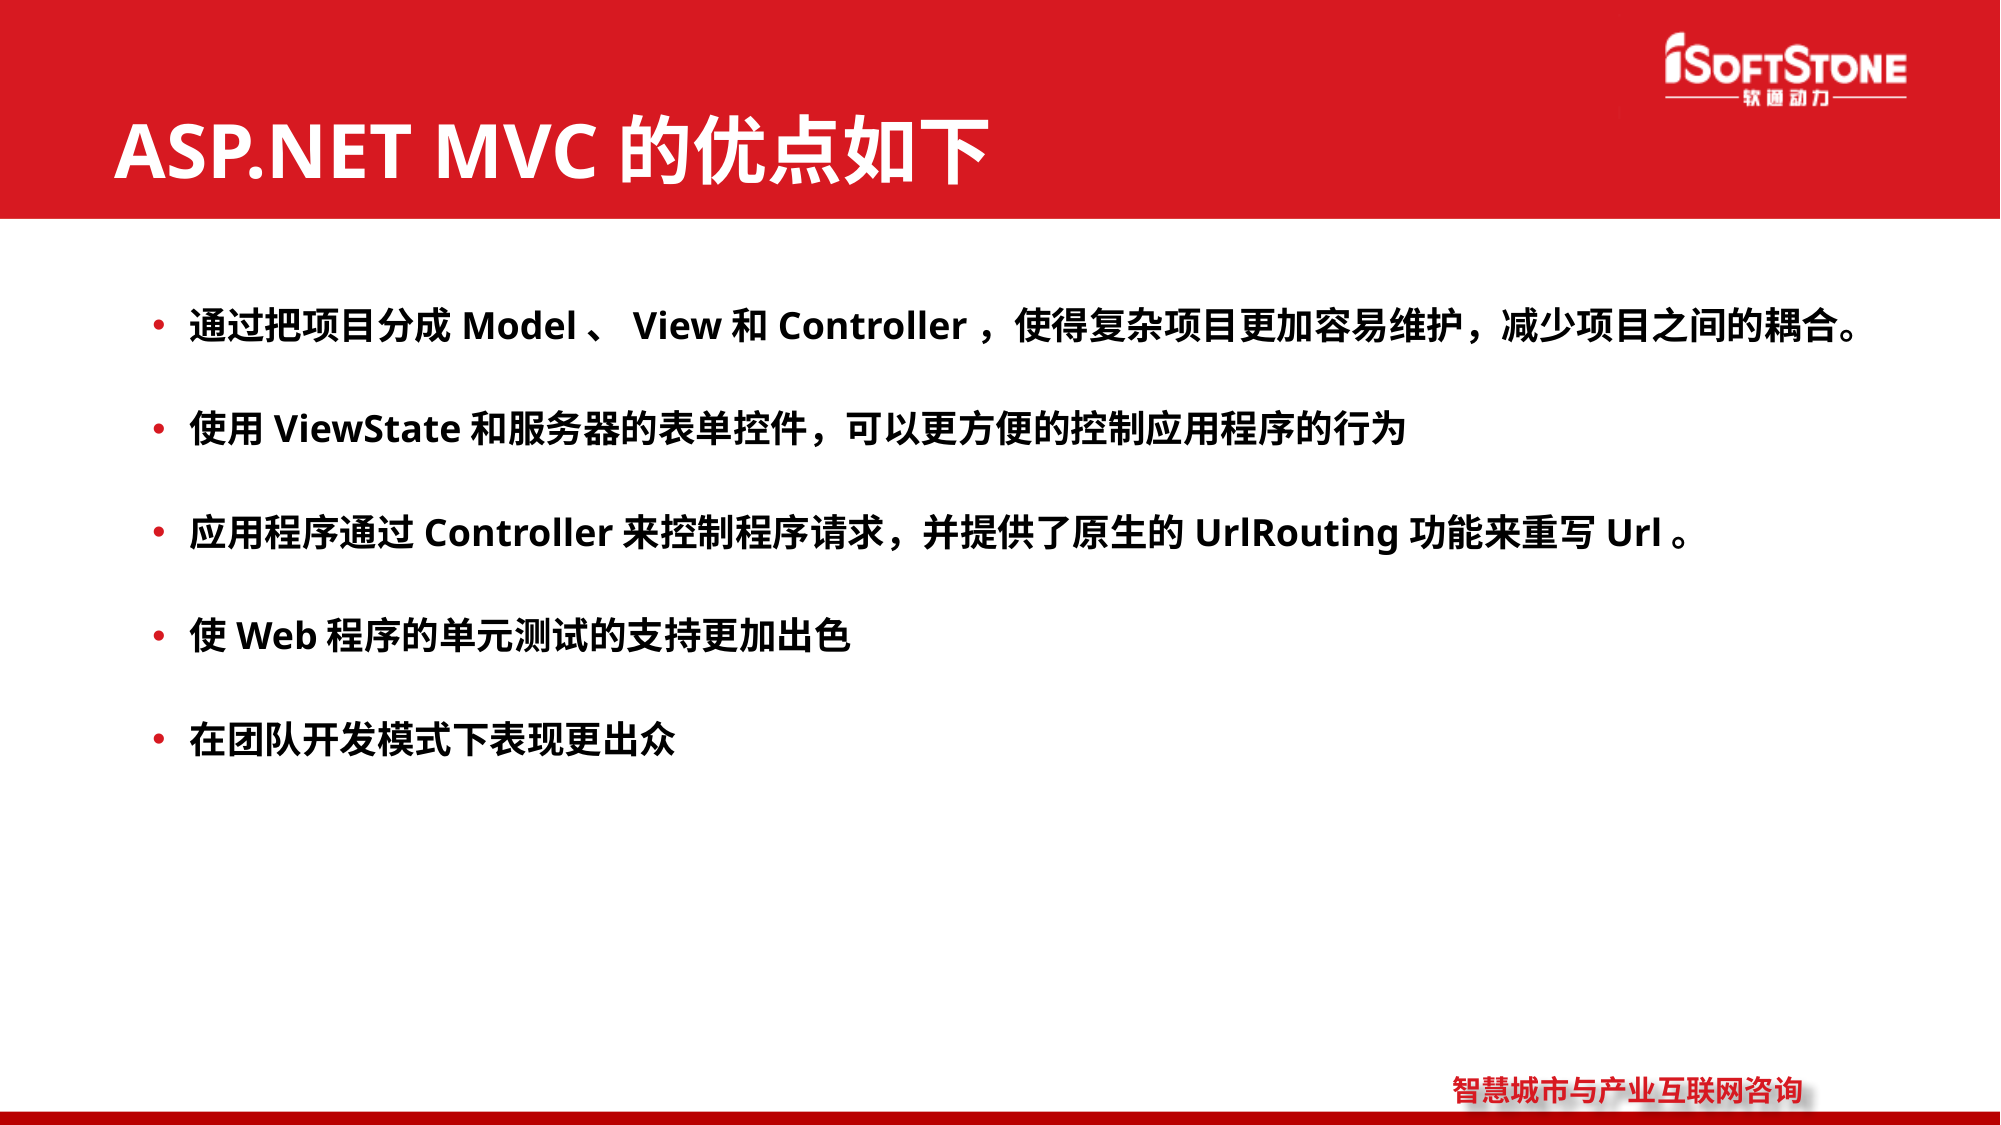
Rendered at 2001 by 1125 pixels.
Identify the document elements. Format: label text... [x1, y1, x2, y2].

picture [1863, 14, 1993, 119]
list 通过把项目分成Model、View和Controller，使得复杂项目更加容易维护，减少项目之间的耦合。 使用ViewState和服务器的表单控件，可以更方便的控制应用程序的行为 应用程序通过Controller来控制程序请求，并提供了原生的UrlRouting功能来重写Url。 使Web程序的单元测试的支持更加出色 在团队开发模式下表现更出众 [137, 299, 1863, 1014]
title ASP.NET MVC的优点如下 [99, 0, 1863, 202]
